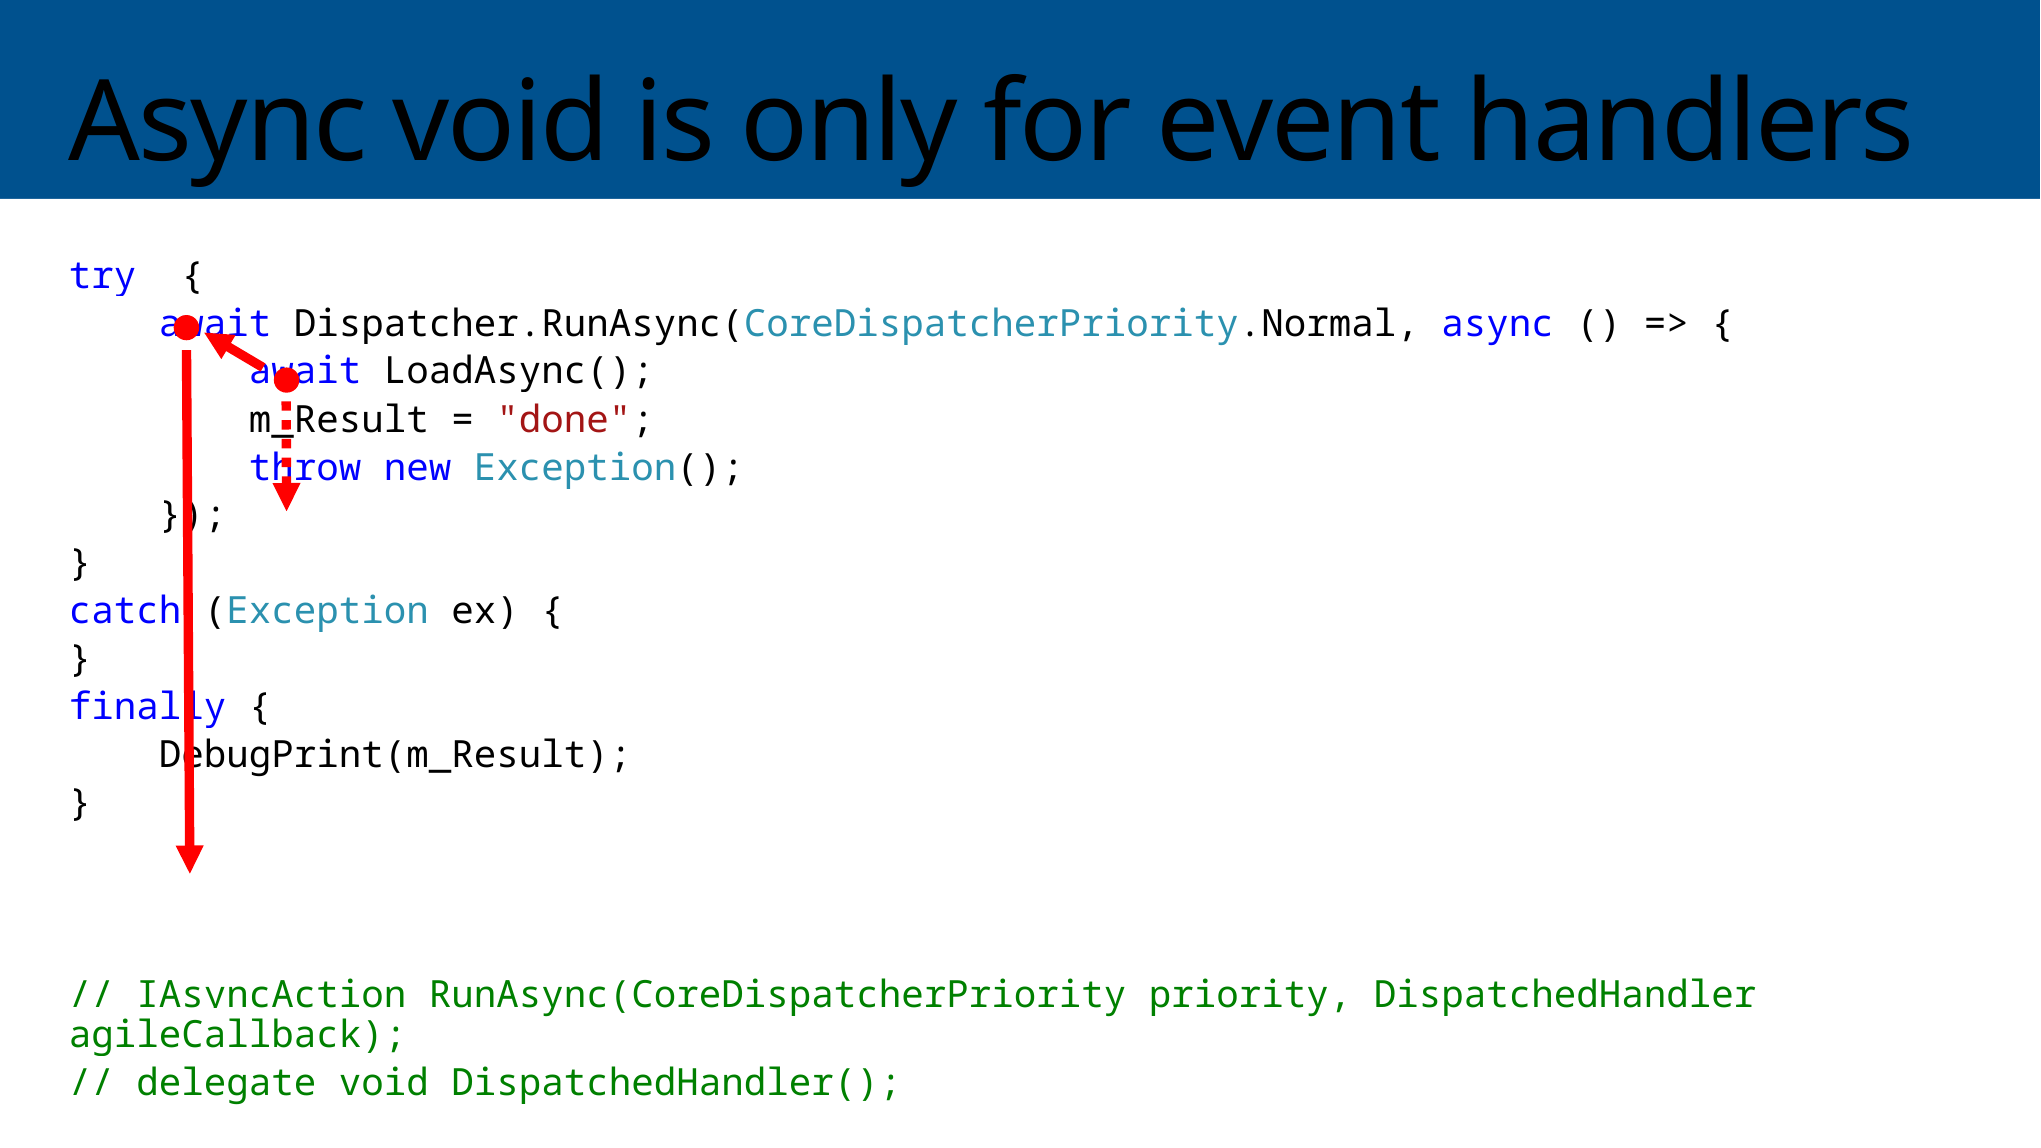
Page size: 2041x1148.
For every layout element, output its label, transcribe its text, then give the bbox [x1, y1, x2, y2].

list try { await Dispatcher.RunAsync(CoreDispatcherPriority.Normal, async () => { await LoadAsync(); m_Result = "done"; throw new Exception(); }); } catch (Exception ex) { } finally { DebugPrint(m_Result); } // IAsyncAction RunAsync(CoreDispatcherPriority priority, DispatchedHandler agileCallback); // delegate void DispatchedHandler(); [45, 200, 1996, 1113]
title Async void is only for event handlers [45, 48, 1996, 199]
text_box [173, 314, 264, 368]
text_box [186, 349, 191, 874]
text_box [272, 366, 301, 394]
